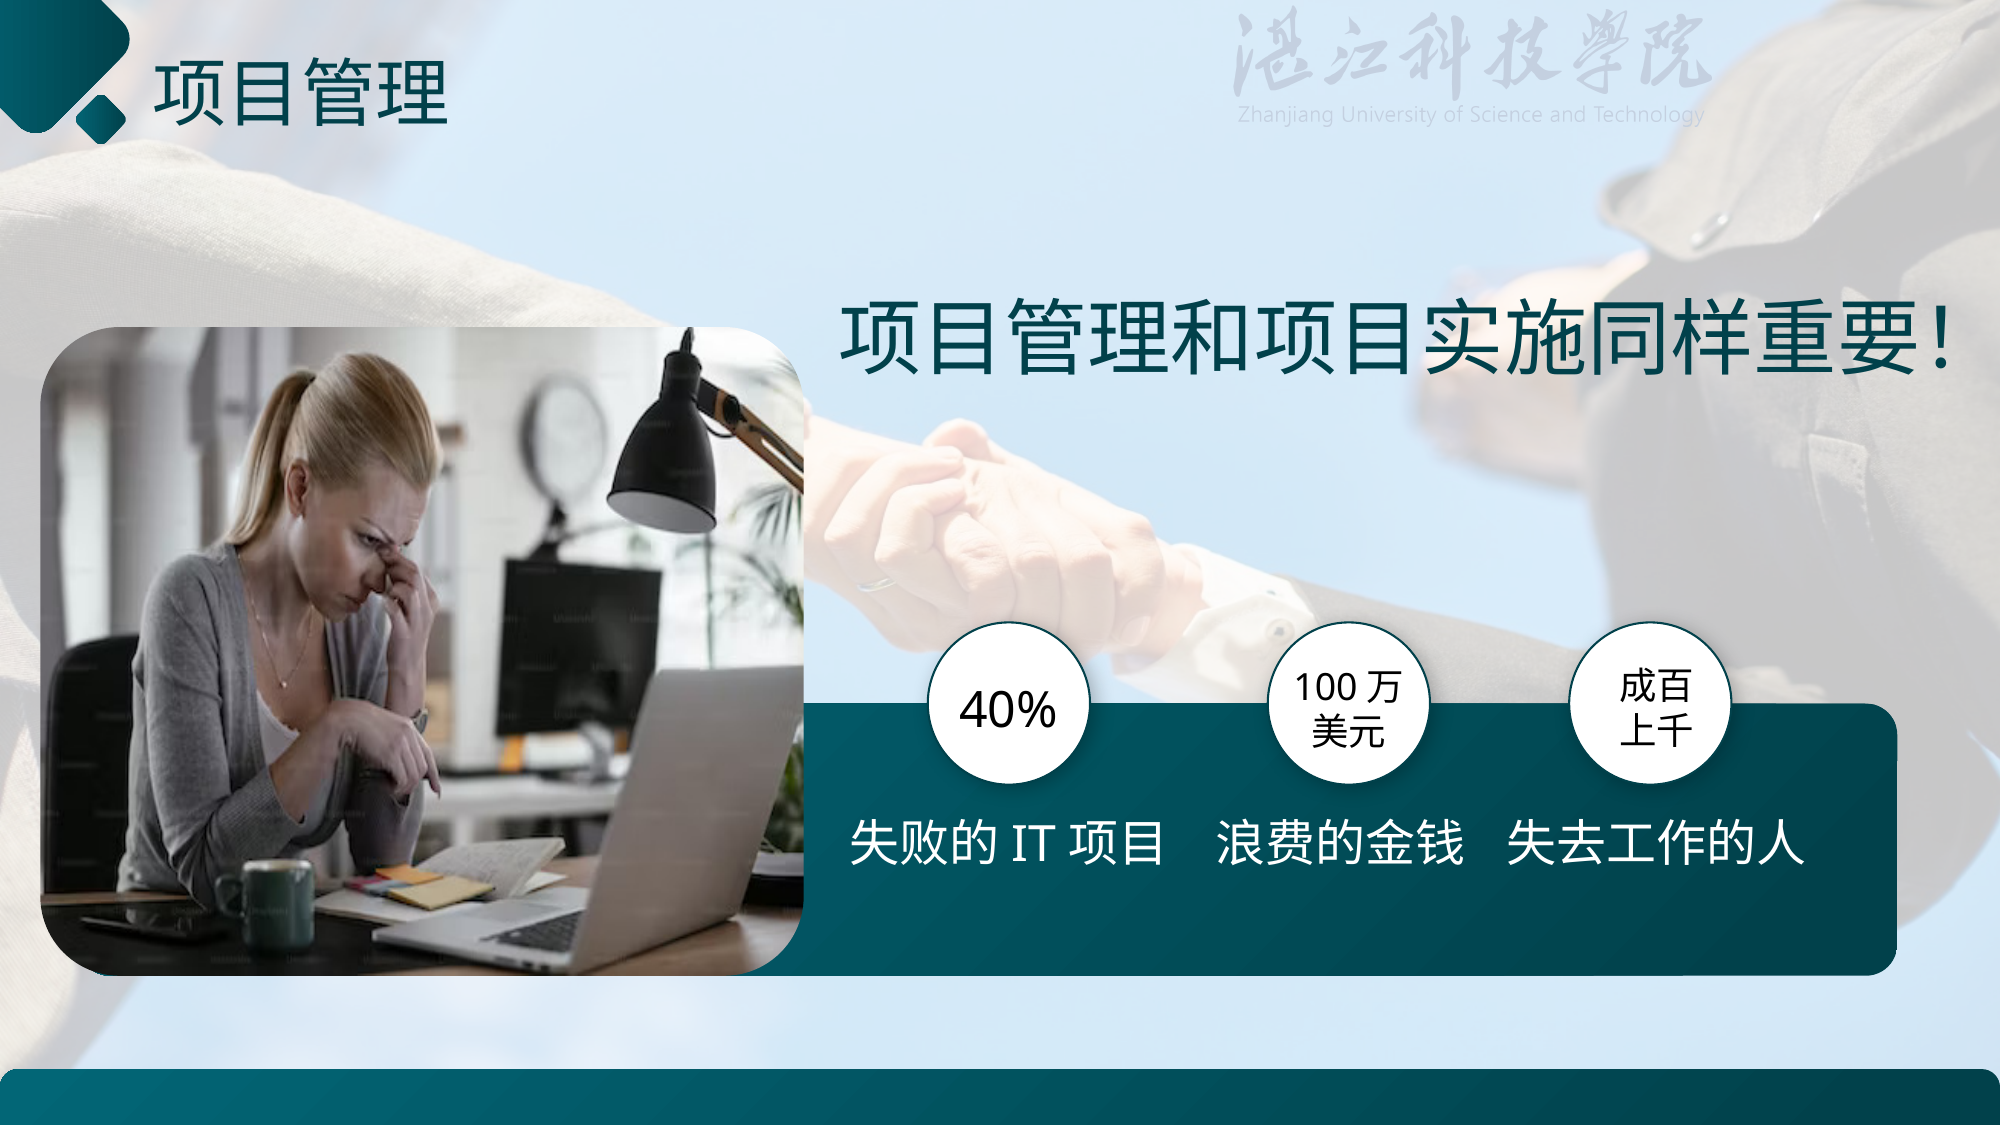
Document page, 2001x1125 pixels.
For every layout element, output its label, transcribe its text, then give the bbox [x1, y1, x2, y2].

title 项目管理 [137, 49, 1058, 132]
text_box [926, 621, 1092, 786]
text_box 失败的IT项目 [849, 811, 1169, 872]
text_box 项目管理和项目实施同样重要！ [823, 277, 2000, 393]
text_box 成百 上千 [1583, 661, 1730, 753]
text_box [103, 702, 1899, 977]
text_box [1584, 753, 1716, 786]
text_box [1568, 621, 1721, 751]
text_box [1214, 622, 1467, 873]
text_box 40% [959, 677, 1059, 738]
text_box 失去工作的人 [1506, 811, 1807, 872]
picture [40, 327, 804, 976]
